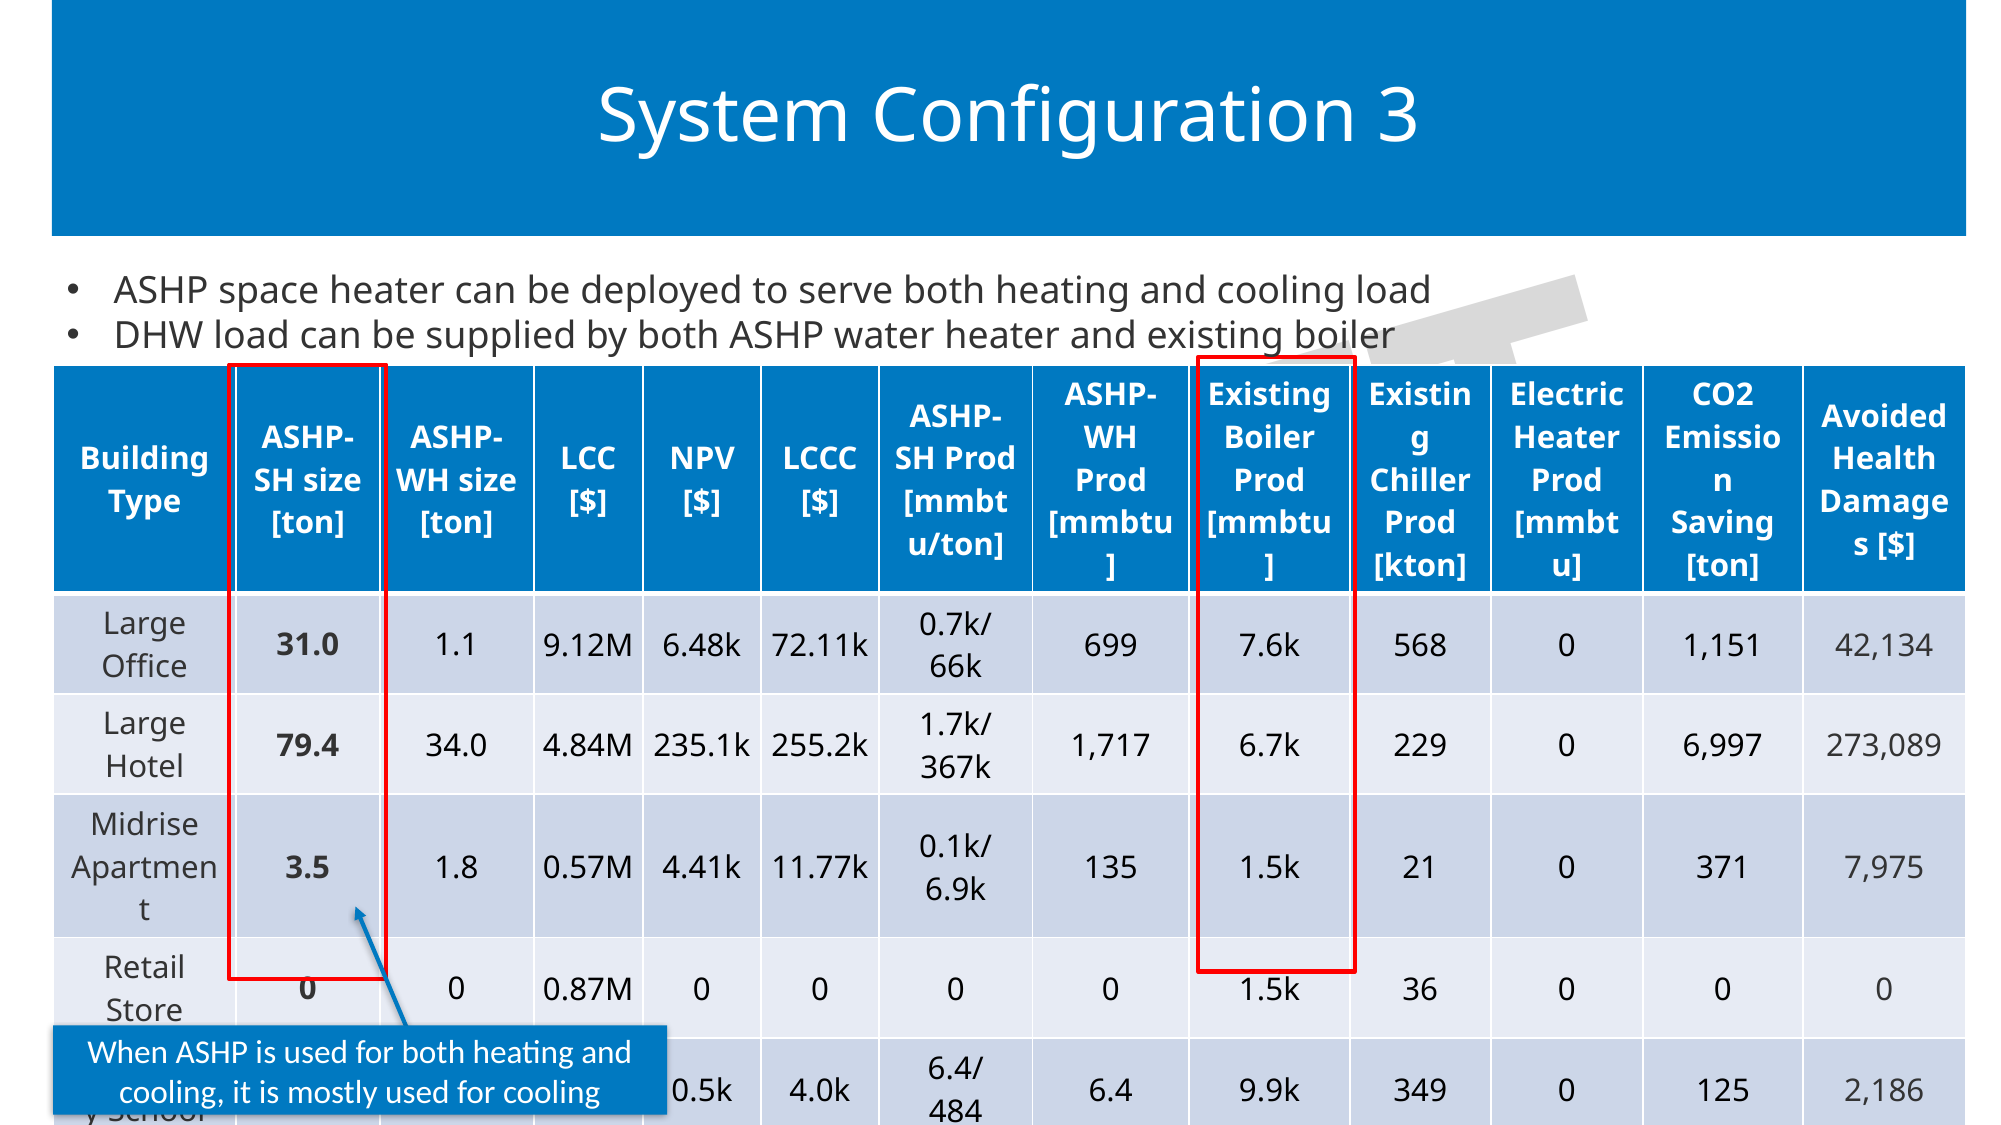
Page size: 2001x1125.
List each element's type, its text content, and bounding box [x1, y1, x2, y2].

text_box ASHP space heater can be deployed to serve both heating and cooling load DHW load can be supplied by both ASHP water heater and existing boiler [51, 258, 1967, 364]
table_cell 0 [1492, 596, 1642, 693]
table_cell 0 [1804, 938, 1965, 1037]
table_cell 0 [237, 981, 350, 1020]
text_box [227, 364, 388, 981]
table_cell 7,975 [1804, 795, 1965, 937]
table_cell 135 [1033, 795, 1188, 937]
table_cell 1.1 [388, 596, 533, 693]
table_cell 0.5k [666, 1039, 760, 1125]
table_cell 0 [1492, 938, 1642, 1037]
table_cell 0.1k/ 6.9k [880, 795, 1032, 937]
table_cell 255.2k [762, 695, 878, 793]
table_cell 21 [1357, 795, 1490, 937]
title System Configuration 3 [51, 0, 1967, 236]
table_cell 4.84M [535, 695, 642, 793]
table_cell 36 [1351, 938, 1490, 1037]
table_header LCC [$] [535, 366, 642, 591]
table_cell 6.4 [1033, 1039, 1188, 1125]
table_cell 34.0 [388, 695, 533, 793]
table_cell 4.0k [762, 1039, 878, 1125]
table_header ASHP-SH Prod [mmbtu/ton] [880, 366, 1032, 591]
table_cell Large Office [54, 596, 227, 693]
table_cell 1.5k [1190, 795, 1196, 937]
table_cell 7.6k [1190, 596, 1196, 693]
table_header ASHP-WH Prod [mmbtu] [1033, 366, 1188, 591]
table_cell 1.8 [388, 795, 533, 937]
table_cell 0 [644, 938, 760, 1037]
table_cell 229 [1357, 695, 1490, 793]
table_cell 1,151 [1644, 596, 1802, 693]
table_cell 568 [1357, 596, 1490, 693]
table_cell 4.41k [644, 795, 760, 937]
text_box [1196, 364, 1357, 974]
table_cell 0 [762, 938, 878, 1037]
table_cell 1.5k [1190, 938, 1349, 1037]
table_cell 6.7k [1190, 695, 1196, 793]
table_cell Large Hotel [54, 695, 227, 793]
table_cell 0.7k/ 66k [880, 596, 1032, 693]
table_cell 1.7k/ 367k [880, 695, 1032, 793]
table_cell 2,186 [1804, 1039, 1965, 1125]
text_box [355, 906, 431, 1085]
table_header Existing Boiler Prod [mmbtu] [1190, 366, 1196, 591]
table_cell 371 [1644, 795, 1802, 937]
table_cell 6,997 [1644, 695, 1802, 793]
table_cell 0 [880, 938, 1032, 1037]
table_cell 0.57M [535, 795, 642, 937]
table_cell 0 [1033, 938, 1188, 1037]
table_cell 6.48k [644, 596, 760, 693]
table_cell 11.77k [762, 795, 878, 937]
text_box When ASHP is used for both heating and cooling, it is mostly used for cooling [50, 1022, 670, 1118]
table_cell 1,717 [1033, 695, 1188, 793]
table_header LCCC [$] [762, 366, 878, 591]
table_header Existing Chiller Prod [kton] [1357, 366, 1490, 591]
table_cell 6.4/ 484 [880, 1039, 1032, 1125]
table_cell 0 [1644, 938, 1802, 1037]
table_cell 0.87M [535, 938, 642, 1020]
table_cell 349 [1351, 1039, 1490, 1125]
table_header Electric Heater Prod [mmbtu] [1492, 366, 1642, 591]
table_cell 0 [1492, 695, 1642, 793]
table_cell 9.12M [535, 596, 642, 693]
table_cell 235.1k [644, 695, 760, 793]
table_cell 0 [1492, 1039, 1642, 1125]
table_header Avoided Health Damages [$] [1804, 366, 1965, 591]
table_cell 9.9k [1190, 1039, 1349, 1125]
table_header NPV [$] [644, 366, 760, 591]
table_cell 125 [1644, 1039, 1802, 1125]
table_header Building Type [54, 366, 227, 591]
table_cell 273,089 [1804, 695, 1965, 793]
table_cell 0 [1492, 795, 1642, 937]
table_header ASHP-WH size [ton] [388, 366, 533, 591]
table_header CO2 Emission Saving [ton] [1644, 366, 1802, 591]
table_cell 0 [437, 938, 533, 1020]
table_cell Retail Store [54, 938, 235, 1020]
table_cell Midrise Apartment [54, 795, 227, 937]
table_cell 72.11k [762, 596, 878, 693]
table_cell 699 [1033, 596, 1188, 693]
table_cell 42,134 [1804, 596, 1965, 693]
